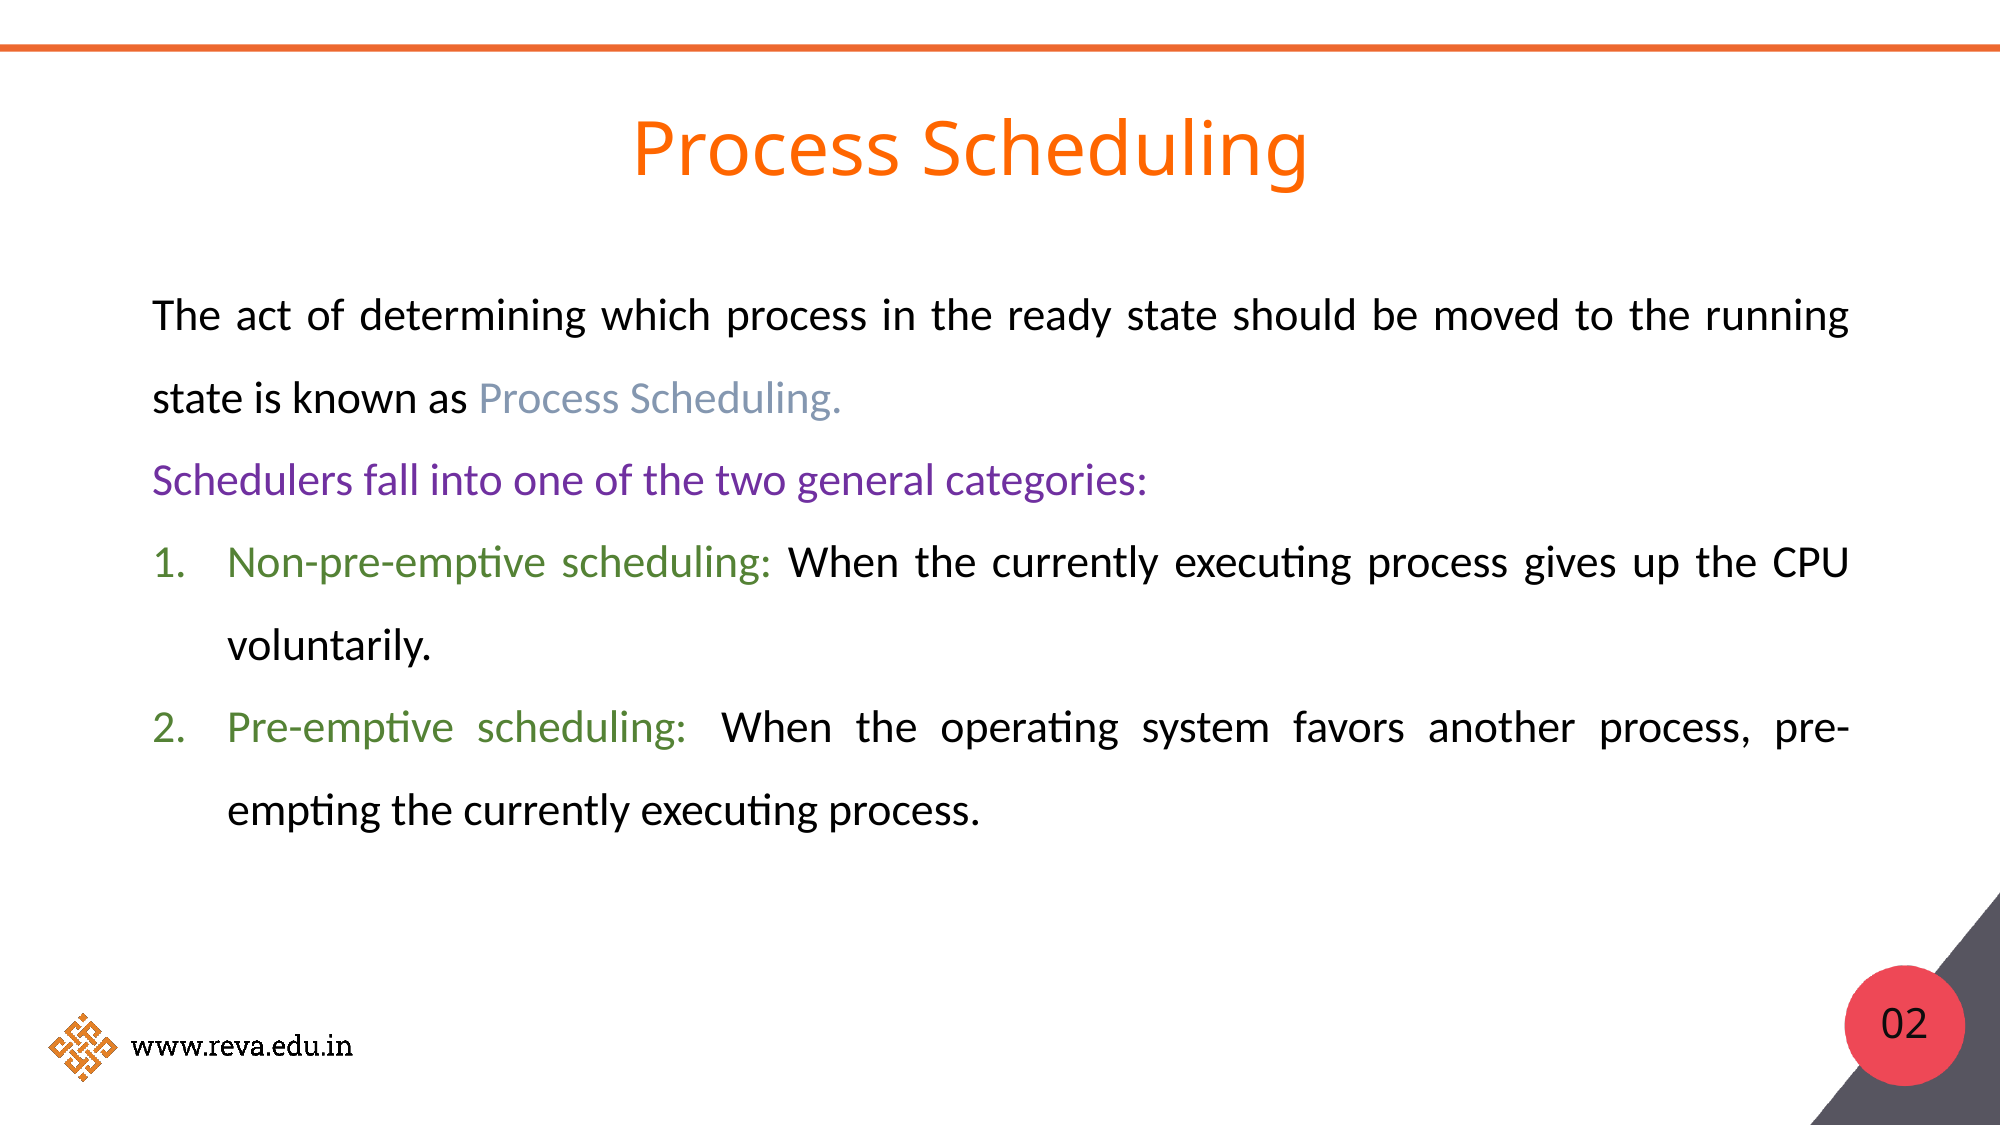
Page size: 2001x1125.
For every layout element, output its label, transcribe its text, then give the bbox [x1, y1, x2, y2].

text_box The act of determining which process in the ready state should be moved to the running state is known as Process Scheduling. Schedulers fall into one of the two general categories: Non-pre-emptive scheduling: When the currently executing process gives up the CPU voluntarily. Pre-emptive scheduling: When the operating system favors another process, pre-empting the currently executing process. [137, 249, 1866, 842]
text_box 02 [1865, 989, 1944, 1054]
picture [1801, 882, 2000, 1125]
title Process Scheduling [392, 51, 1550, 240]
picture [31, 1003, 366, 1092]
